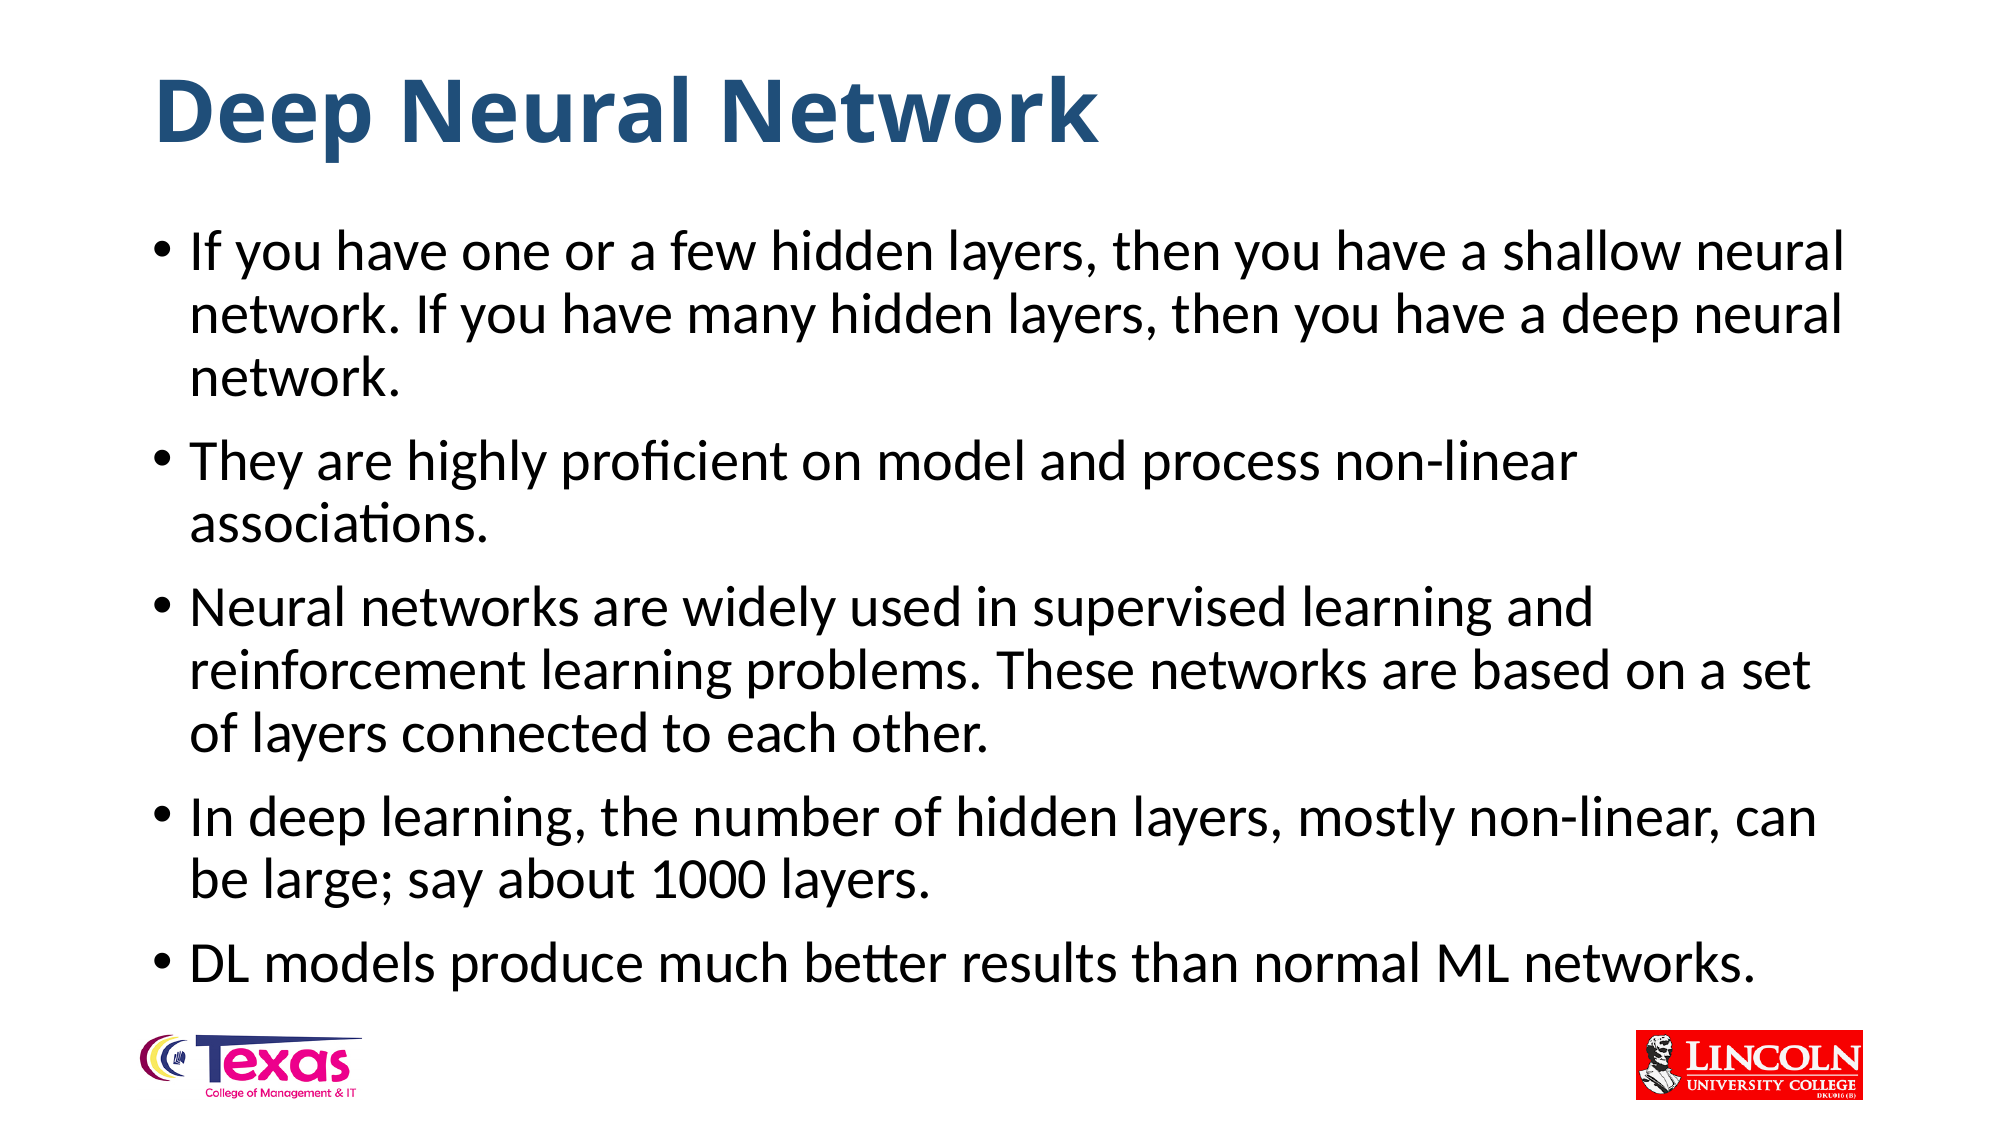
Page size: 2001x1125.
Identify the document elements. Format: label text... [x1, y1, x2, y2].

list If you have one or a few hidden layers, then you have a shallow neural network. If you have many hidden layers, then you have a deep neural network. They are highly proficient on model and process non-linear associations. Neural networks are widely used in supervised learning and reinforcement learning problems. These networks are based on a set of layers connected to each other. In deep learning, the number of hidden layers, mostly non-linear, can be large; say about 1000 layers. DL models produce much better results than normal ML networks. [137, 213, 1863, 1014]
picture [1636, 1030, 1863, 1100]
picture [137, 1030, 363, 1100]
title Deep Neural Network [137, 59, 1863, 170]
